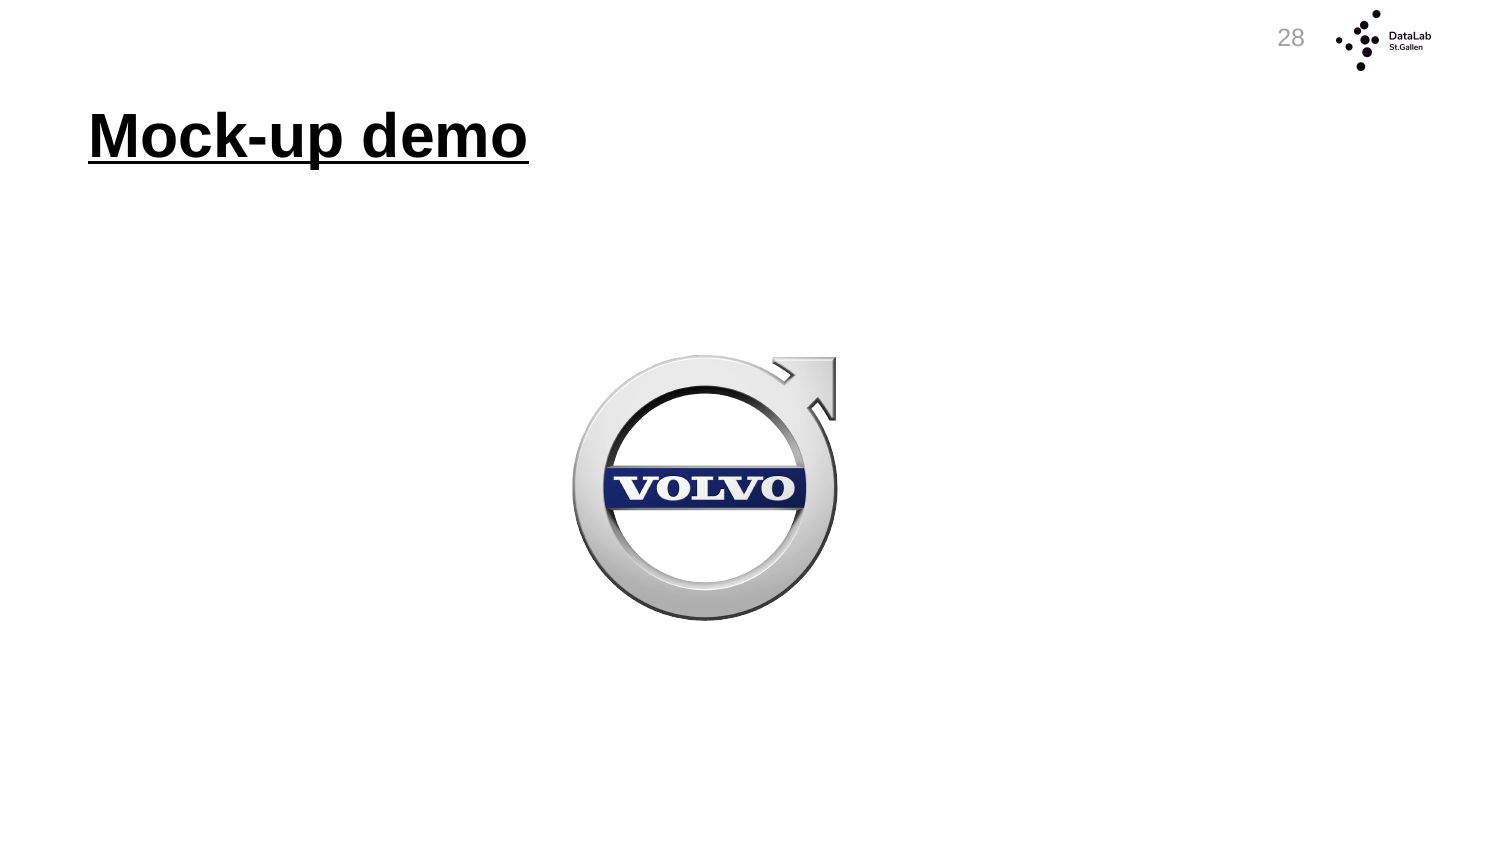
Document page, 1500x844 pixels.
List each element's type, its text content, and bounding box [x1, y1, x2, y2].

slide_number ‹#› [1246, 20, 1306, 52]
picture [1336, 10, 1431, 71]
title Mock-up demo [73, 91, 1431, 207]
picture [444, 341, 966, 635]
